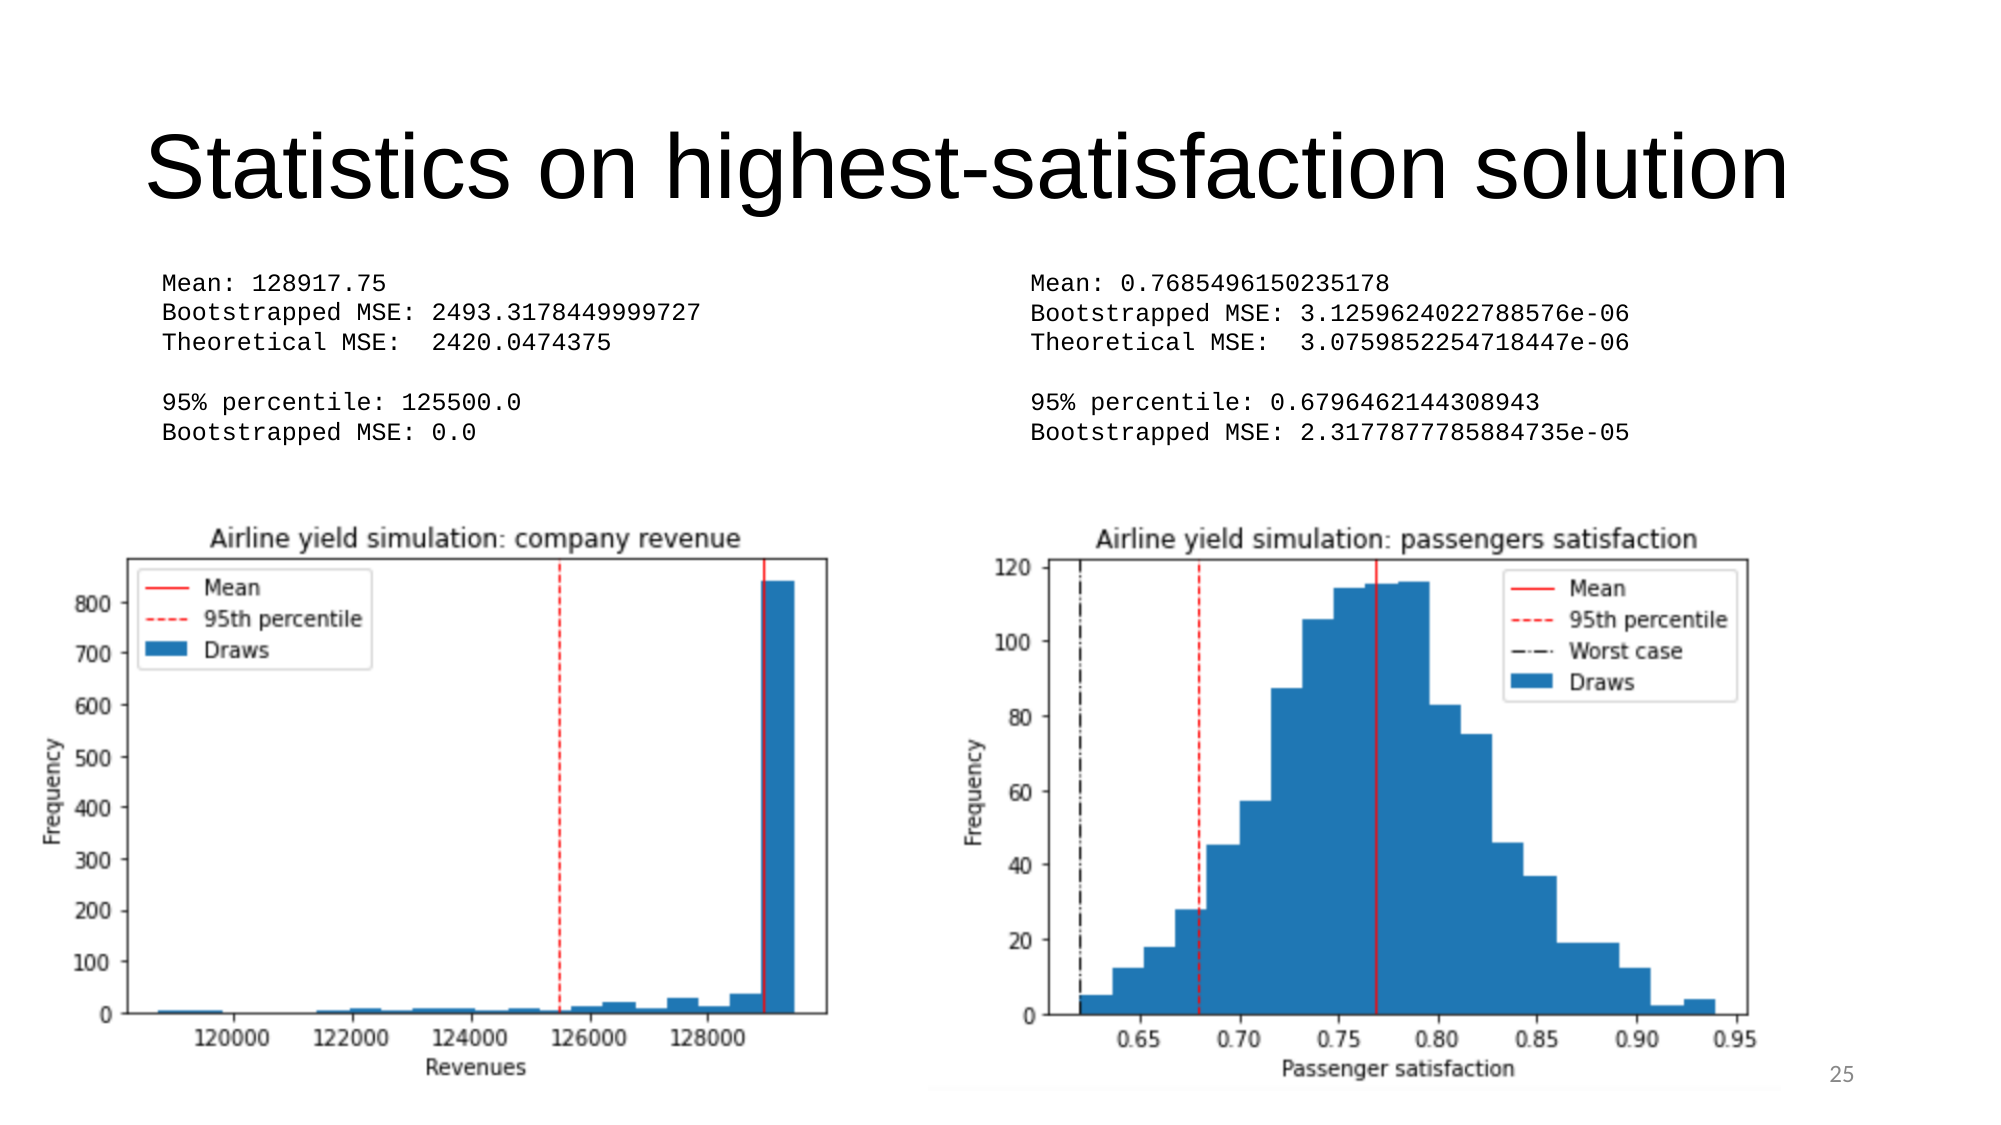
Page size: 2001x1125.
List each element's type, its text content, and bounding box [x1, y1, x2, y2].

text_box Mean: 0.7685496150235178 Bootstrapped MSE: 3.1259624022788576e-06 Theoretical MSE: 3.0759852254718447e-06 95% percentile: 0.6796462144308943 Bootstrapped MSE: 2.3177877785884735e-05 [1022, 258, 1686, 483]
picture [927, 519, 1781, 1091]
title Statistics on highest-satisfaction solution [136, 59, 1863, 278]
slide_number 25 [1819, 1051, 1863, 1094]
picture [0, 486, 879, 1123]
text_box Mean: 128917.75 Bootstrapped MSE: 2493.3178449999727 Theoretical MSE: 2420.0474375 95% percentile: 125500.0 Bootstrapped MSE: 0.0 [154, 258, 817, 453]
